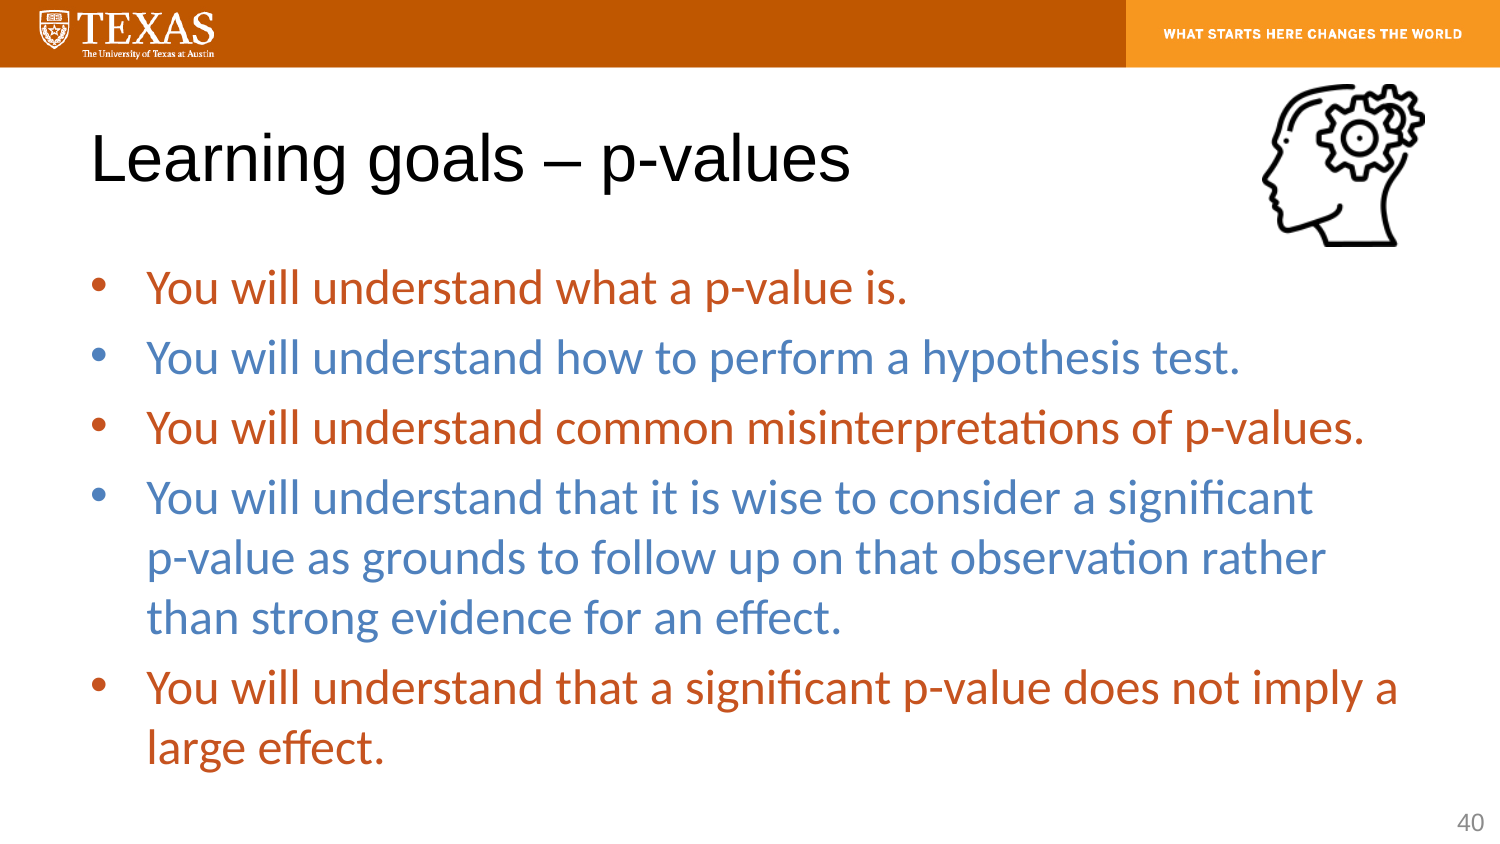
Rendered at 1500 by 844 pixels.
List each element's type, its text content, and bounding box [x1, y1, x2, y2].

list You will understand what a p-value is. You will understand how to perform a hypothesis test. You will understand common misinterpretations of p-values. You will understand that it is wise to consider a significant p-value as grounds to follow up on that observation rather than strong evidence for an effect. You will understand that a significant p-value does not imply a large effect. [75, 246, 1425, 810]
picture [0, 0, 1500, 844]
slide_number 40 [1162, 798, 1500, 844]
title Learning goals – p-values [75, 84, 1260, 225]
